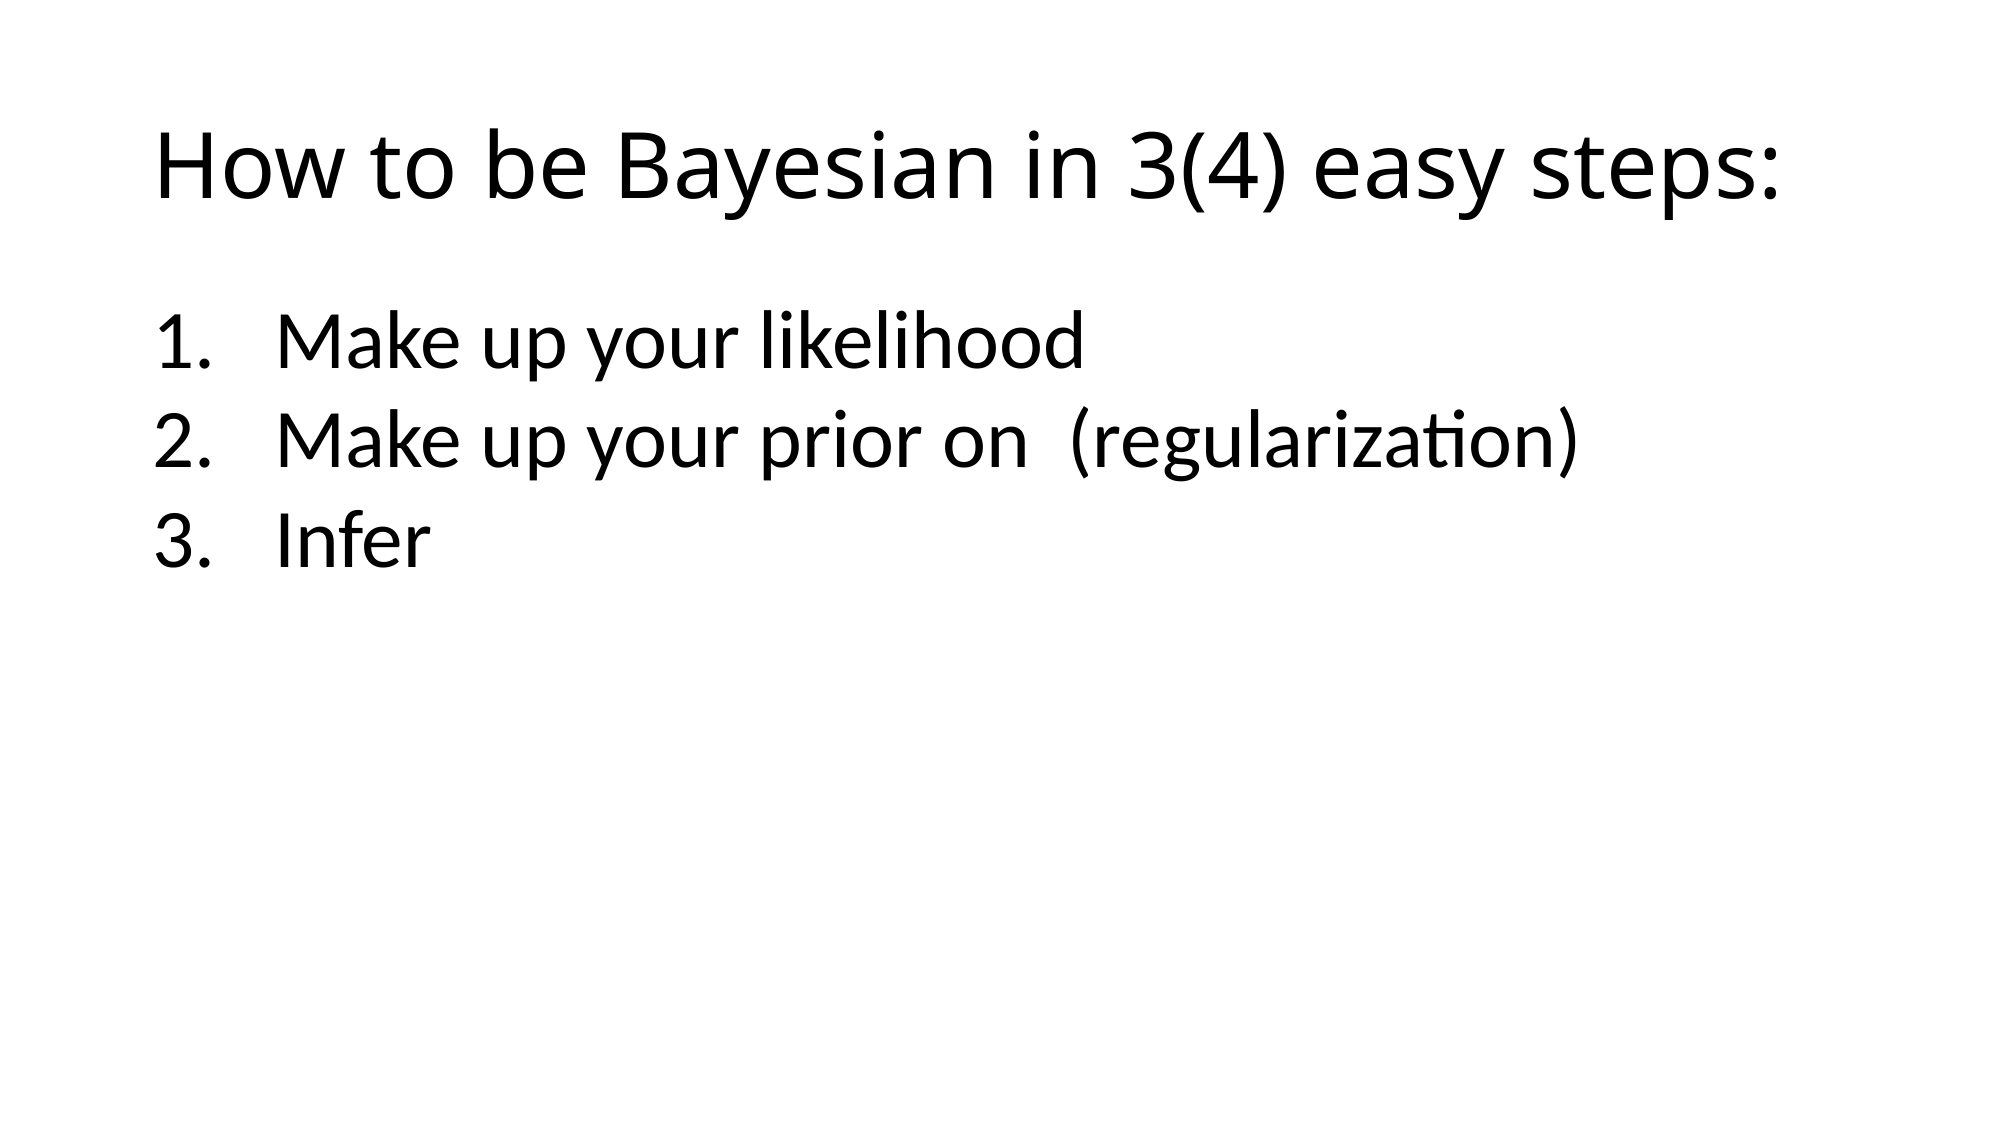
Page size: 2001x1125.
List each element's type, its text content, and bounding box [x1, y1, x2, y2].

title How to be Bayesian in 3(4) easy steps: [137, 59, 1863, 278]
